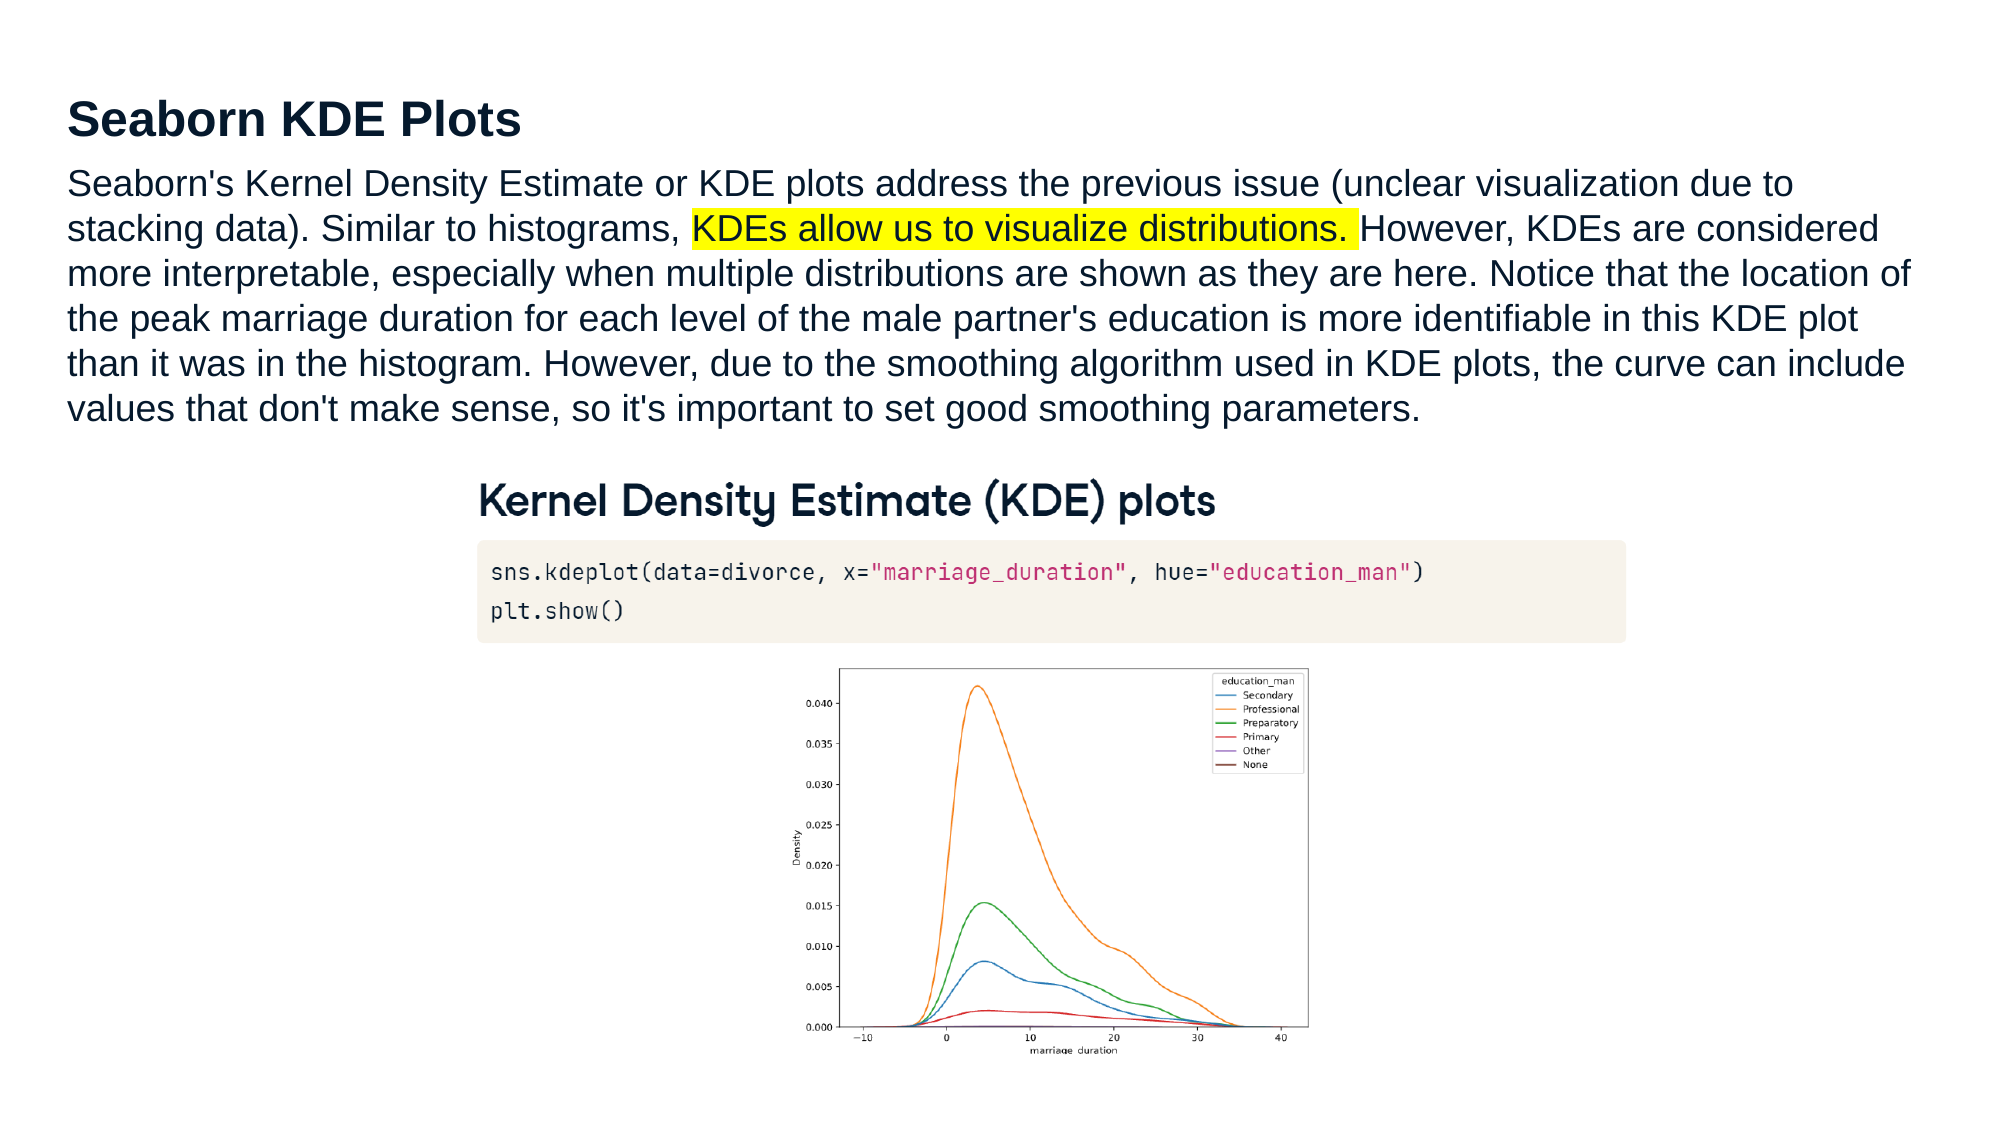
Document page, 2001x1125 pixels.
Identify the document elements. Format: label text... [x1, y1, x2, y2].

text_box Seaborn KDE Plots [52, 75, 1053, 151]
picture [468, 471, 1637, 1069]
text_box Seaborn's Kernel Density Estimate or KDE plots address the previous issue (unclear visualization due to stacking data). Similar to histograms, KDEs allow us to visualize distributions. However, KDEs are considered more interpretable, especially when multiple distributions are shown as they are here. Notice that the location of the peak marriage duration for each level of the male partner's education is more identifiable in this KDE plot than it was in the histogram. However, due to the smoothing algorithm used in KDE plots, the curve can include values that don't make sense, so it's important to set good smoothing parameters. [52, 151, 1948, 437]
